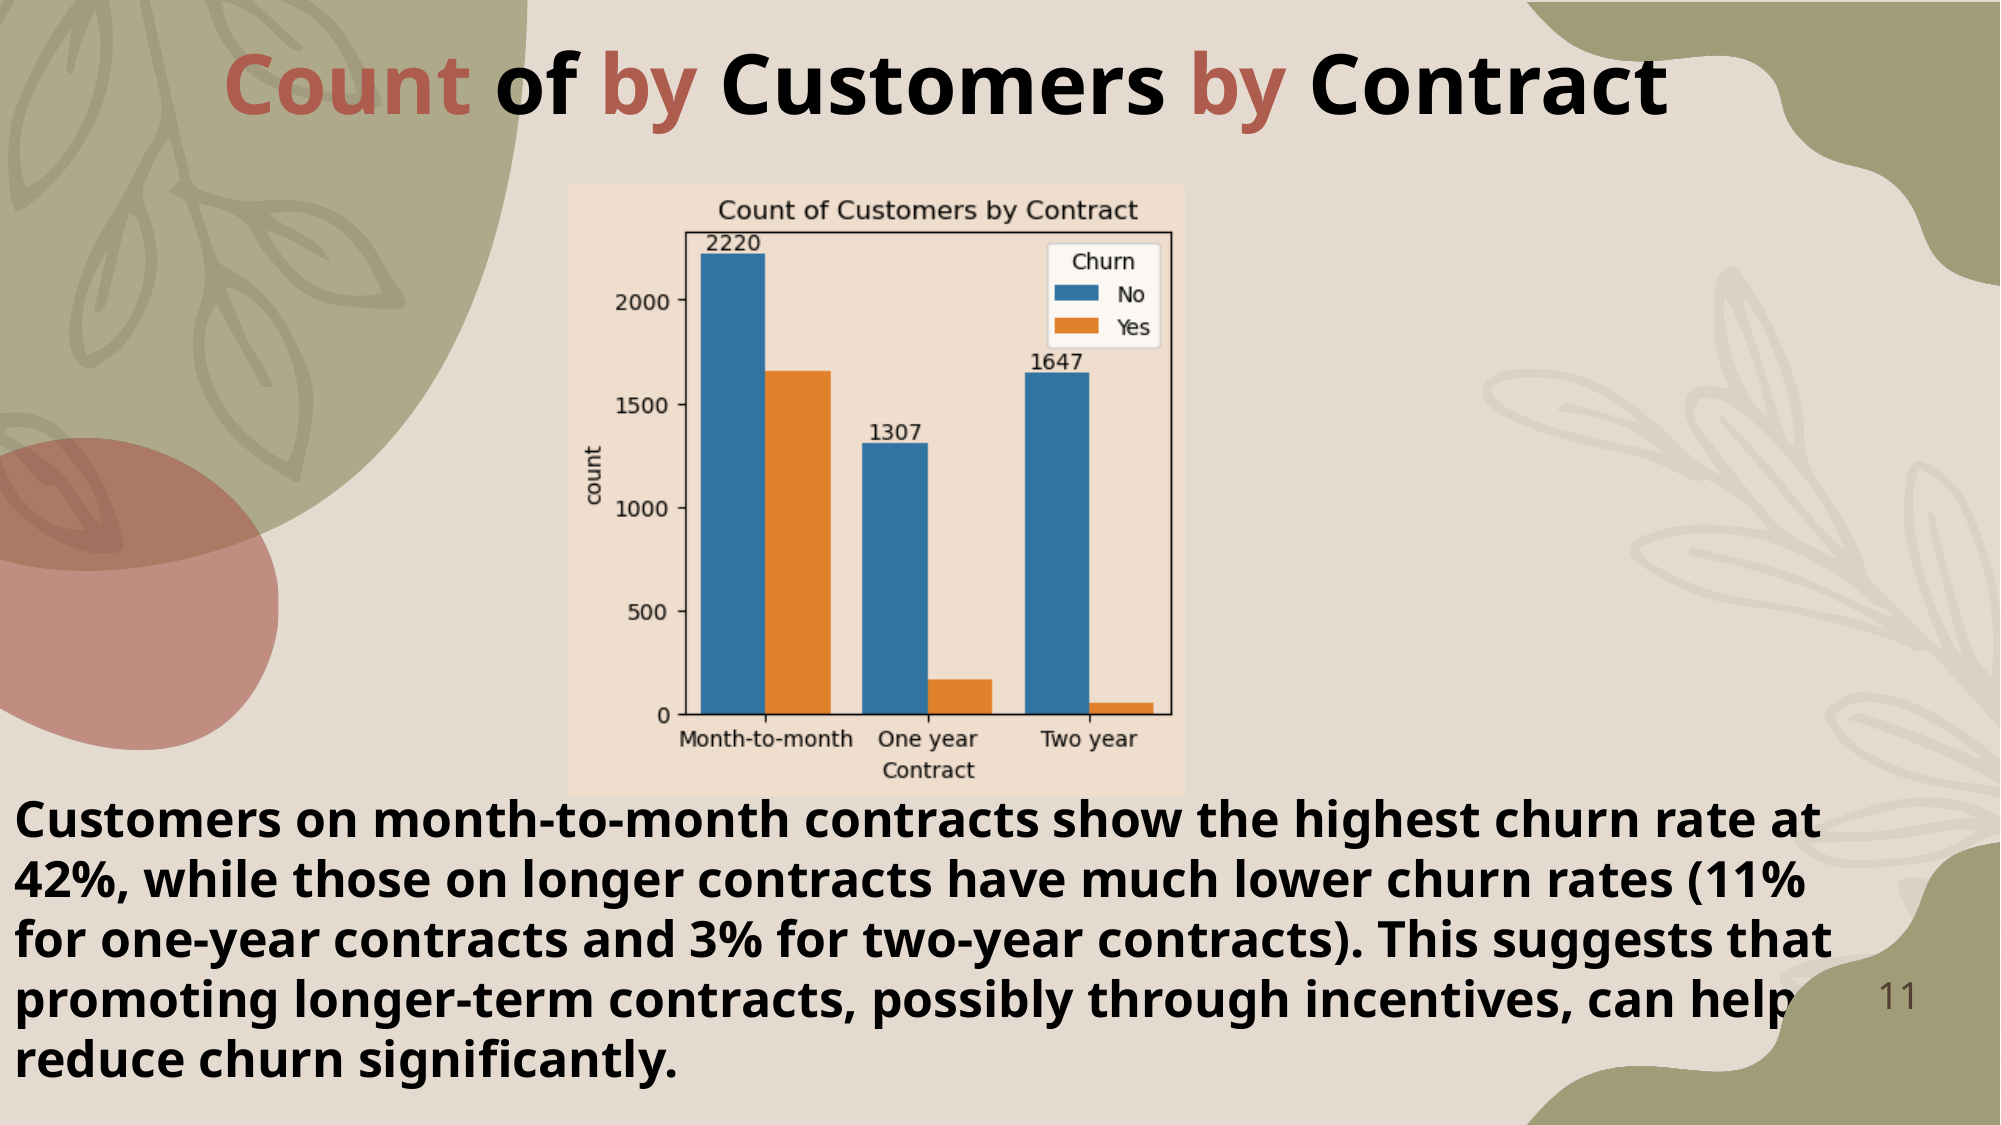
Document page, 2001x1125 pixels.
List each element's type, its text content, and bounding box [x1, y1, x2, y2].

picture [568, 185, 1185, 797]
picture [0, 438, 279, 750]
text_box Count of by Customers by Contract [107, 35, 1457, 186]
text_box Customers on month-to-month contracts show the highest churn rate at 42%, while those on longer contracts have much lower churn rates (11% for one-year contracts and 3% for two-year contracts). This suggests that promoting longer-term contracts, possibly through incentives, can help reduce churn significantly. [0, 780, 1457, 1096]
picture [1457, 2, 2000, 546]
picture [1457, 582, 2000, 1125]
